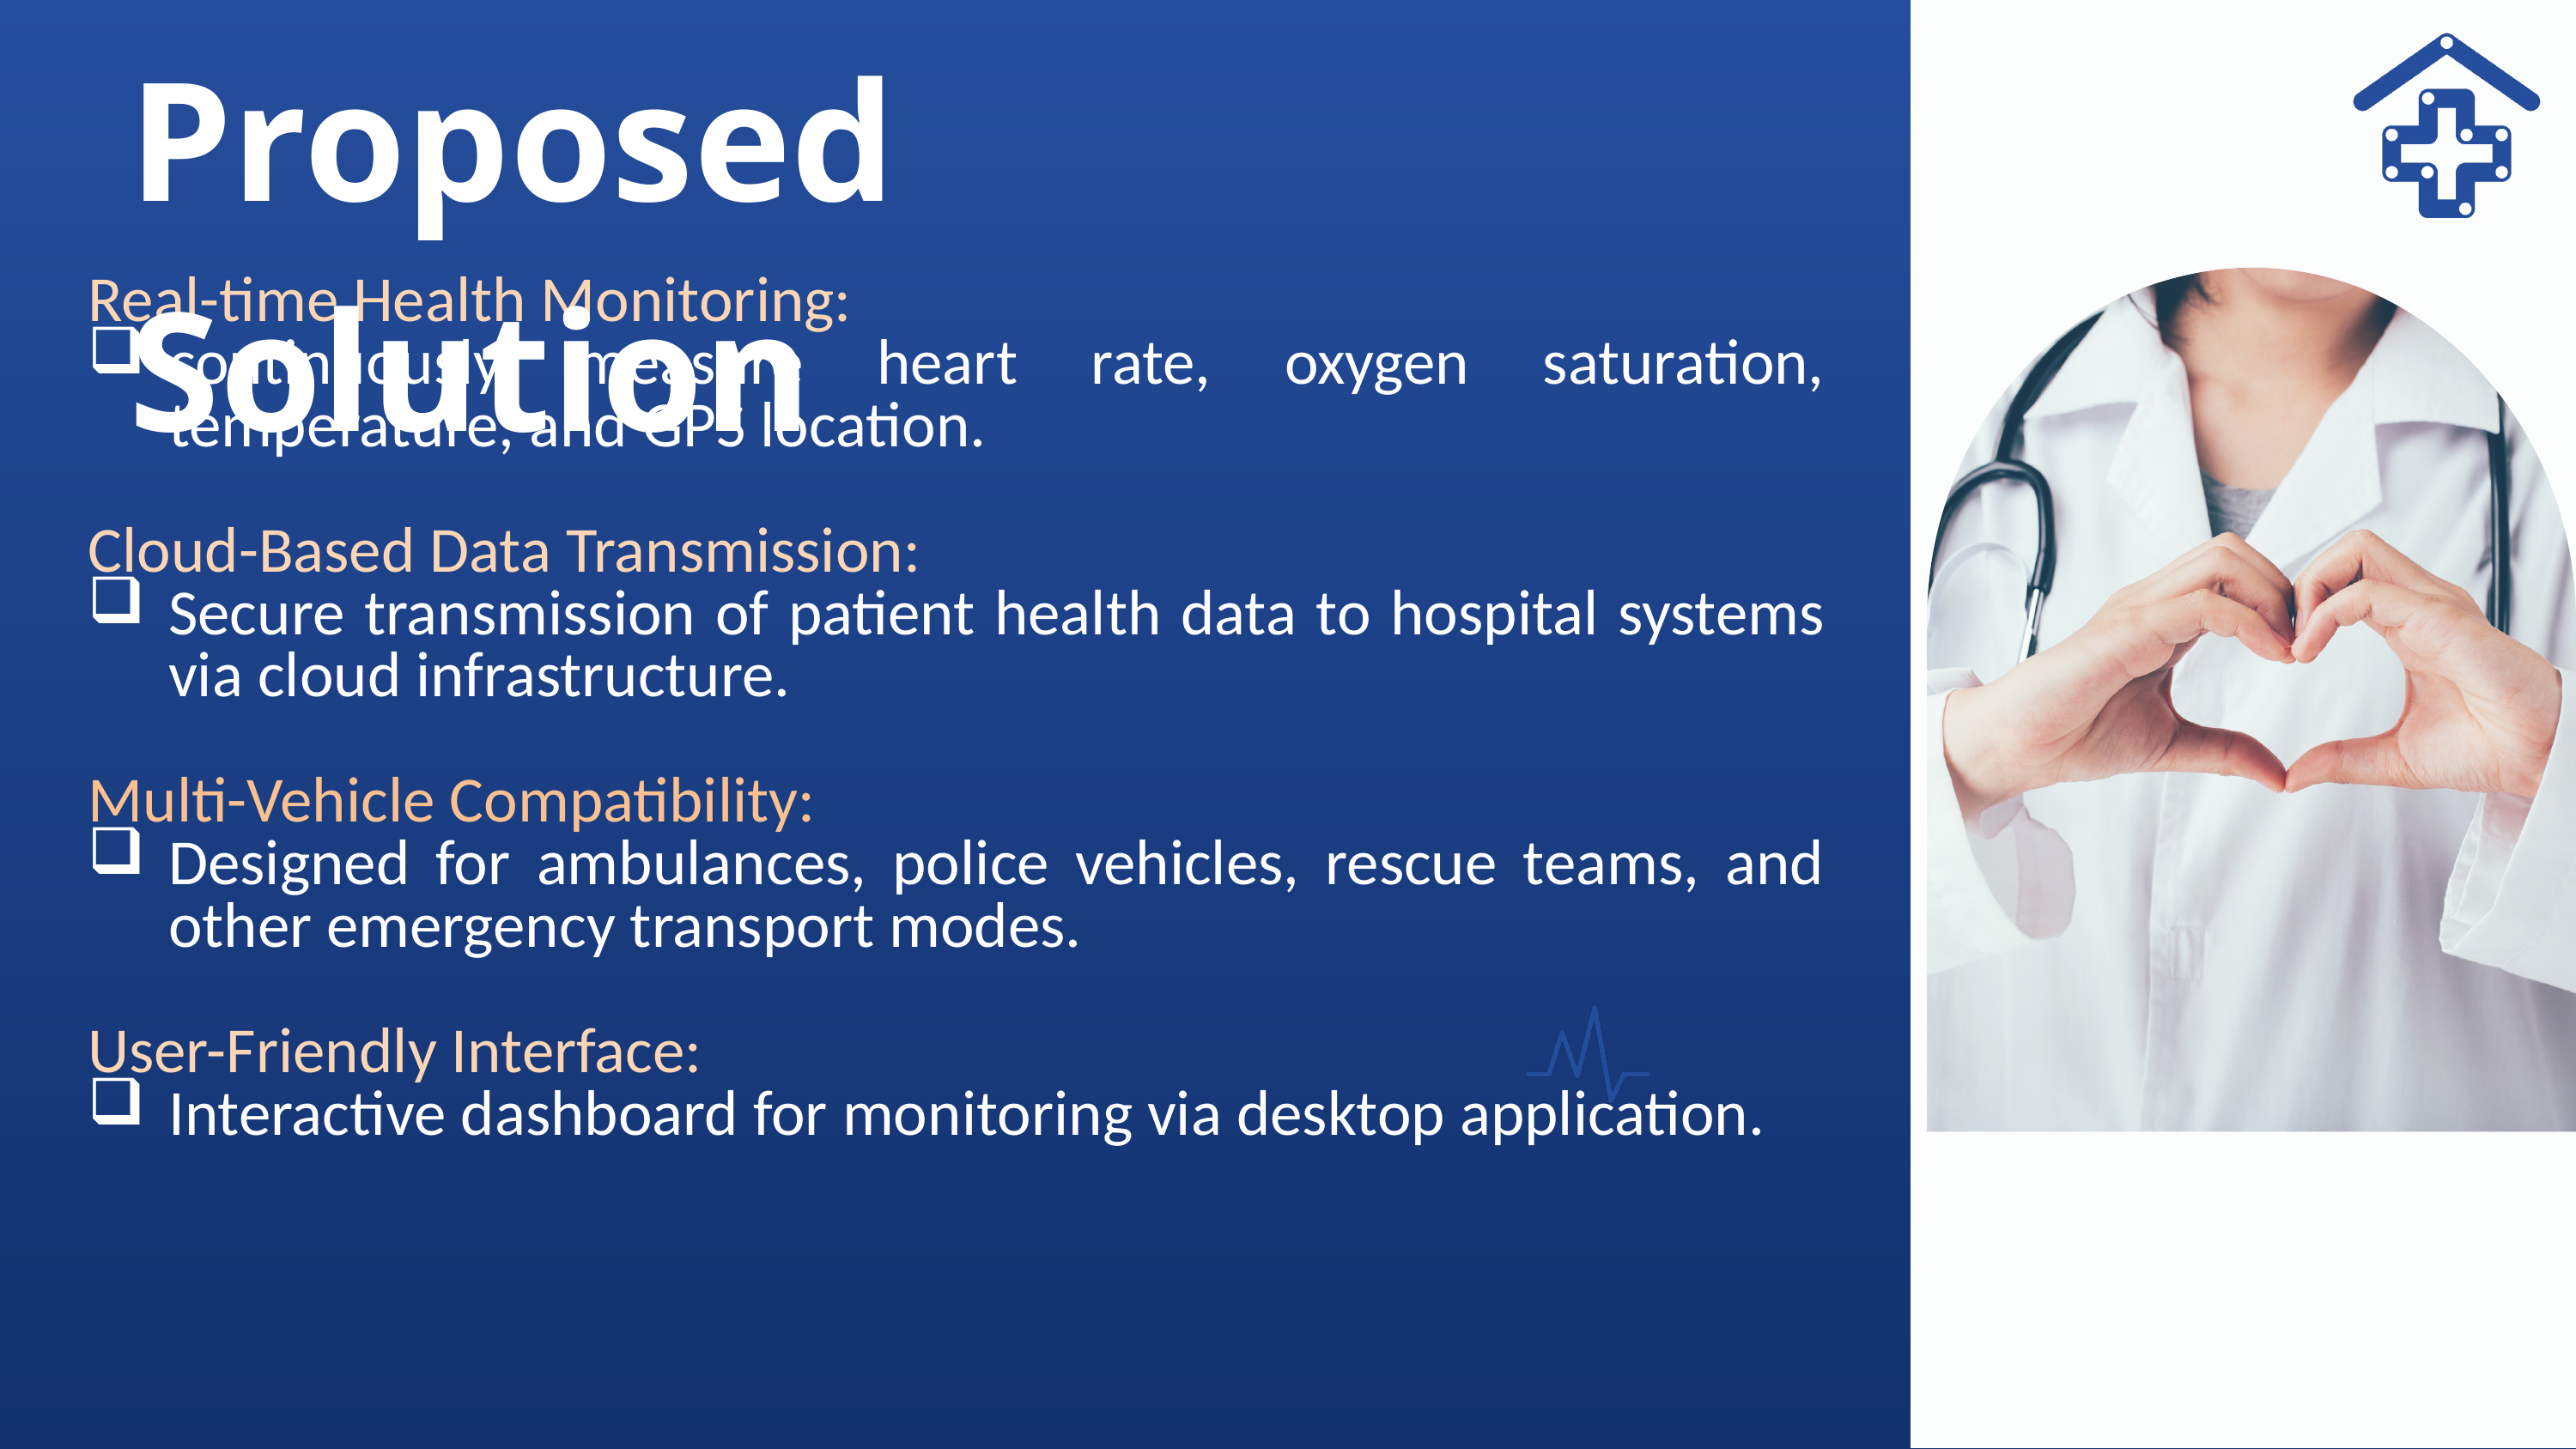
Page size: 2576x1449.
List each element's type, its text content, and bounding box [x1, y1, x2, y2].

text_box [1926, 267, 2576, 1132]
text_box Real-time Health Monitoring: continuously measure heart rate, oxygen saturation, temperature, and GPS location. Cloud-Based Data Transmission: Secure transmission of patient health data to hospital systems via cloud infrastructure. Multi-Vehicle Compatibility: Designed for ambulances, police vehicles, rescue teams, and other emergency transport modes. User-Friendly Interface: Interactive dashboard for monitoring via desktop application. [88, 271, 1826, 1449]
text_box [1910, 0, 2576, 1449]
text_box Proposed Solution [129, 3, 1578, 465]
